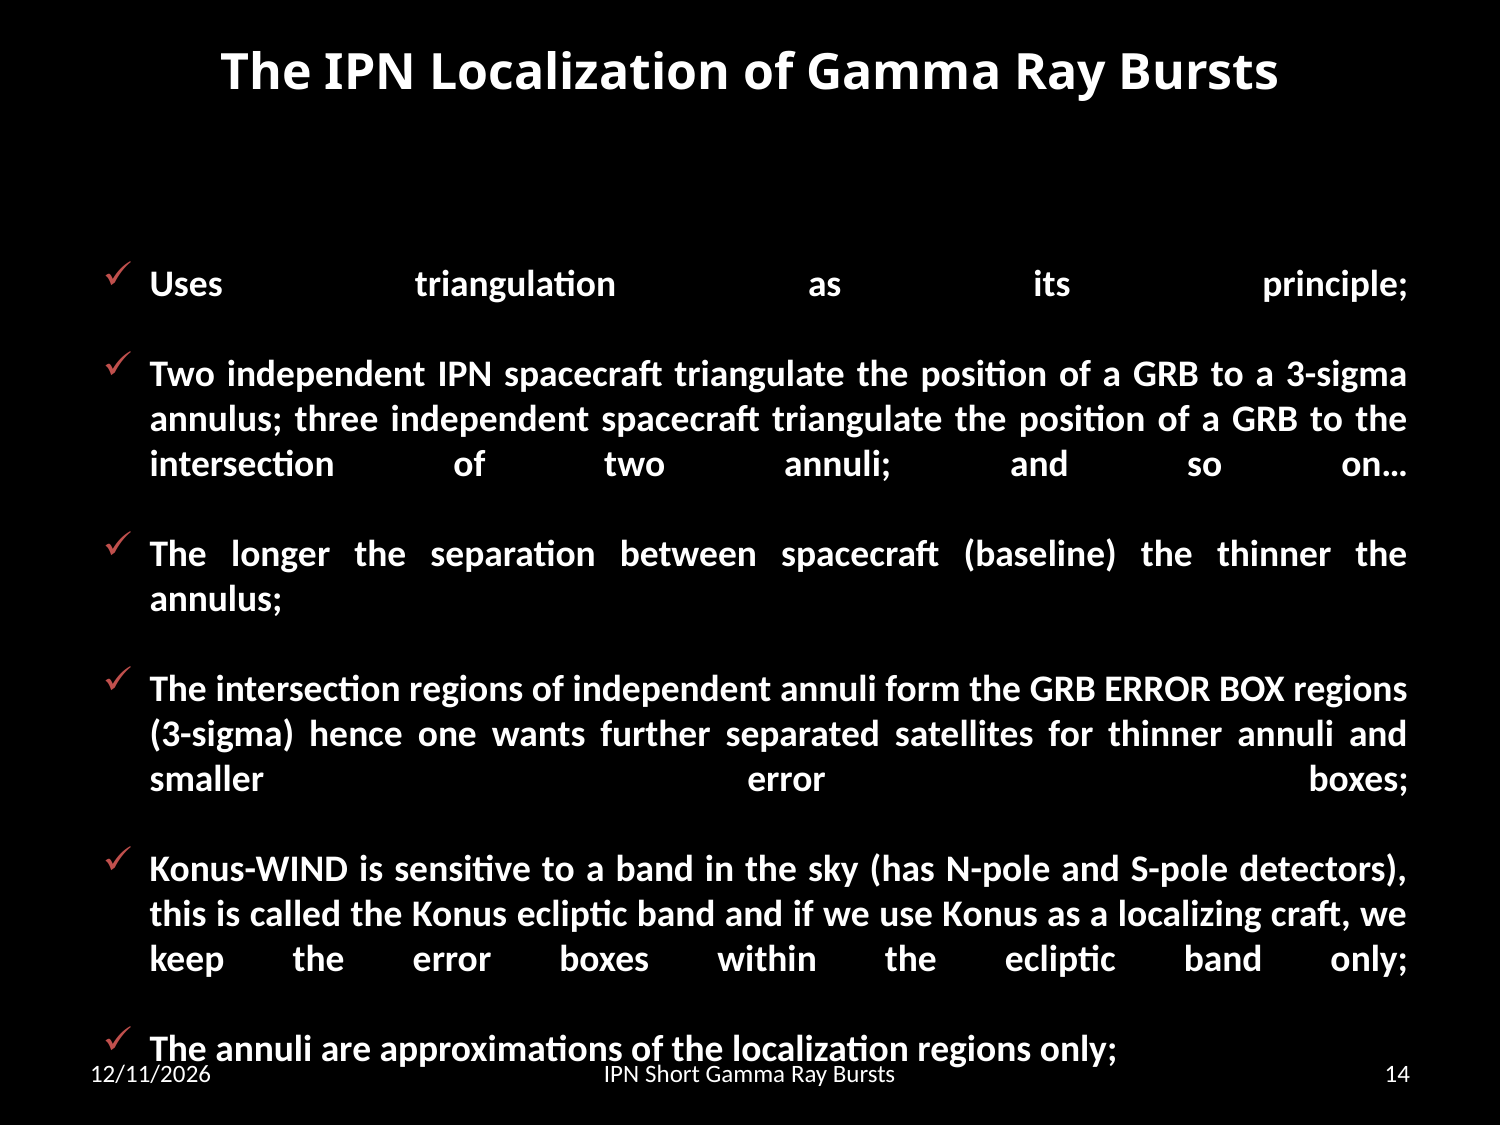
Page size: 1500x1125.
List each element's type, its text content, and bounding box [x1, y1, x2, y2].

slide_number 14 [1074, 1042, 1425, 1103]
text_box Uses triangulation as its principle; Two independent IPN spacecraft triangulate the position of a GRB to a 3-sigma annulus; three independent spacecraft triangulate the position of a GRB to the intersection of two annuli; and so on… The longer the separation between spacecraft (baseline) the thinner the annulus; The intersection regions of independent annuli form the GRB ERROR BOX regions (3-sigma) hence one wants further separated satellites for thinner annuli and smaller error boxes; Konus-WIND is sensitive to a band in the sky (has N-pole and S-pole detectors), this is called the Konus ecliptic band and if we use Konus as a localizing craft, we keep the error boxes within the ecliptic band only; The annuli are approximations of the localization regions only; [87, 251, 1424, 1076]
text_box The IPN Localization of Gamma Ray Bursts [0, 32, 1500, 107]
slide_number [75, 1042, 425, 1103]
footer IPN Short Gamma Ray Bursts [512, 1042, 988, 1103]
